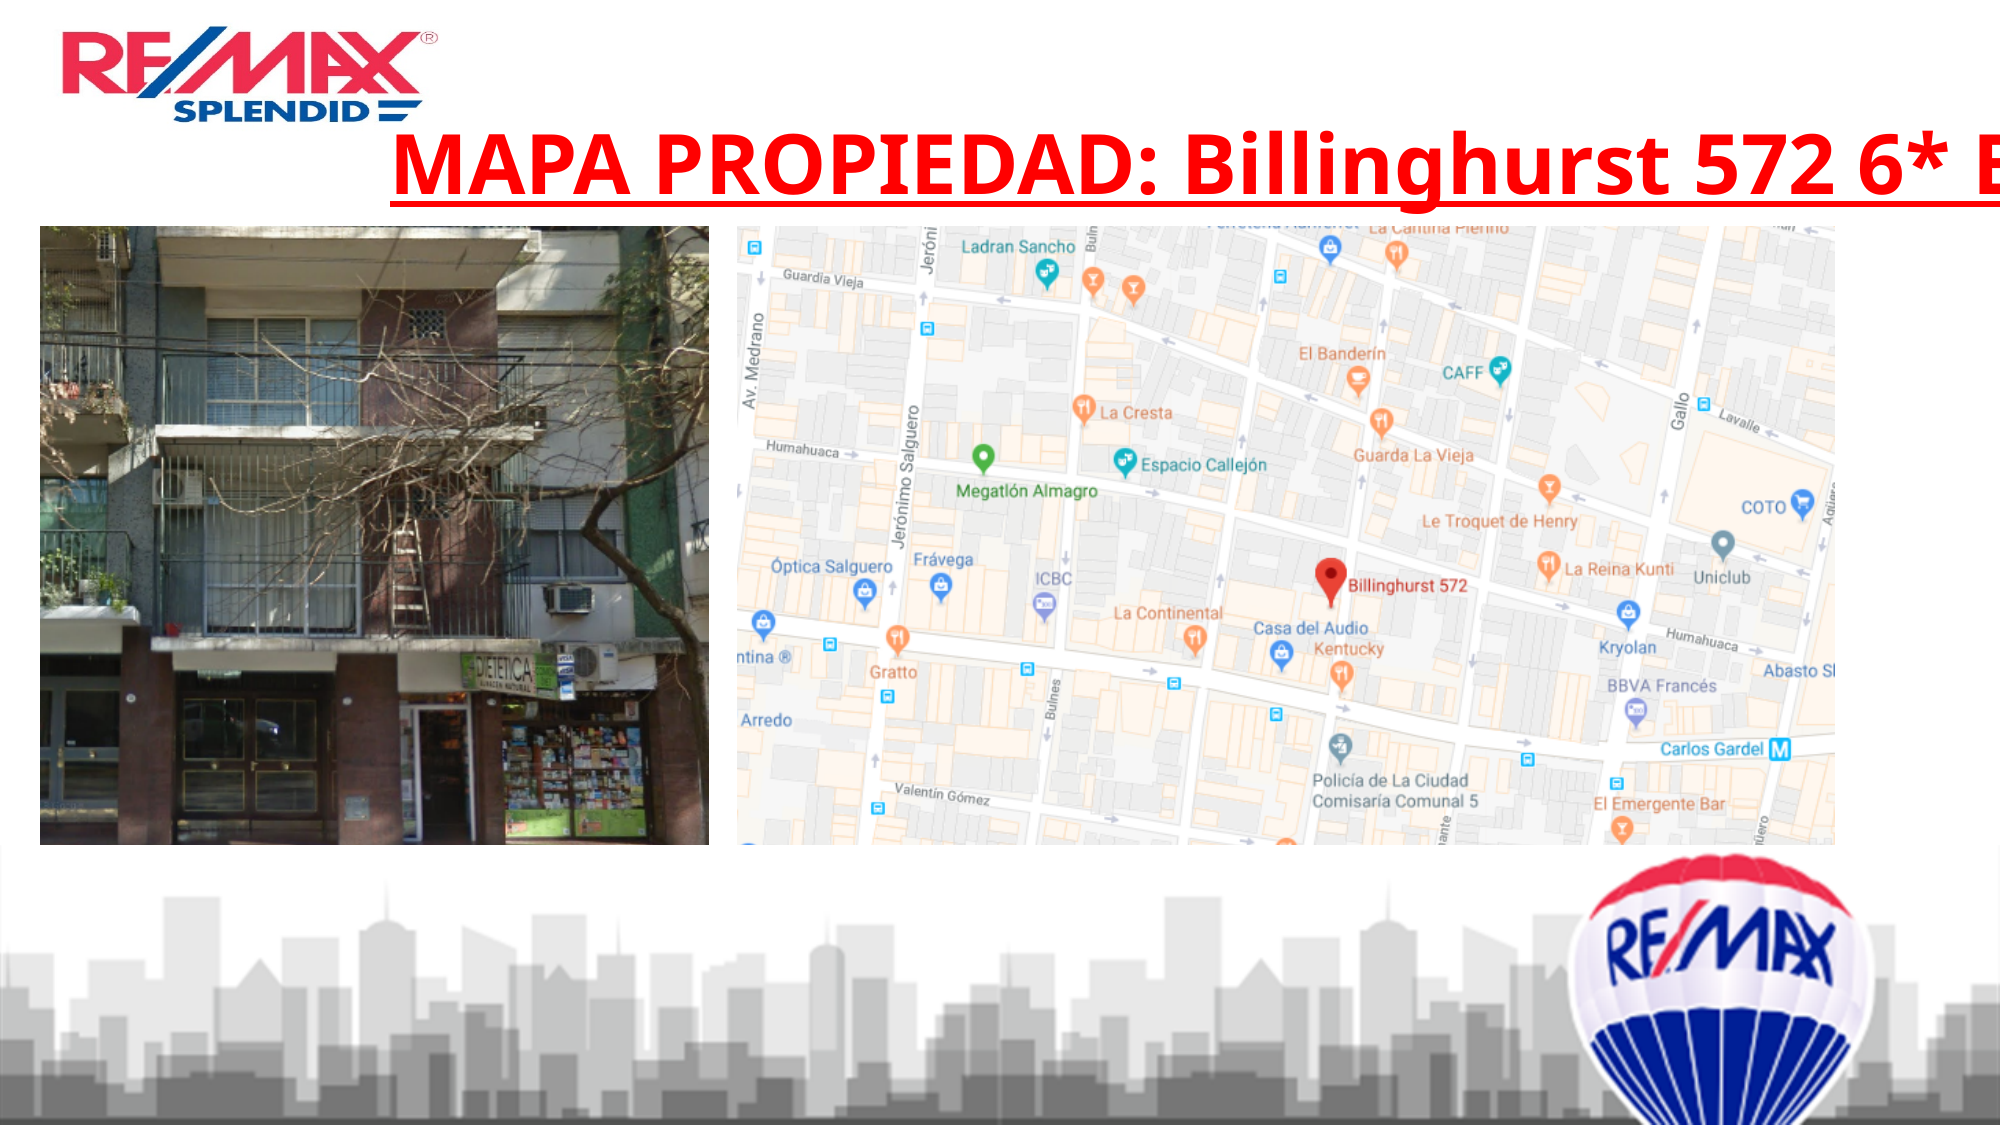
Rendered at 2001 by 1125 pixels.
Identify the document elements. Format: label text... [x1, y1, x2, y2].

picture [14, 9, 459, 134]
picture [0, 226, 2000, 1125]
title MAPA PROPIEDAD: Billinghurst 572 6* B [346, 58, 2000, 276]
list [40, 226, 709, 845]
